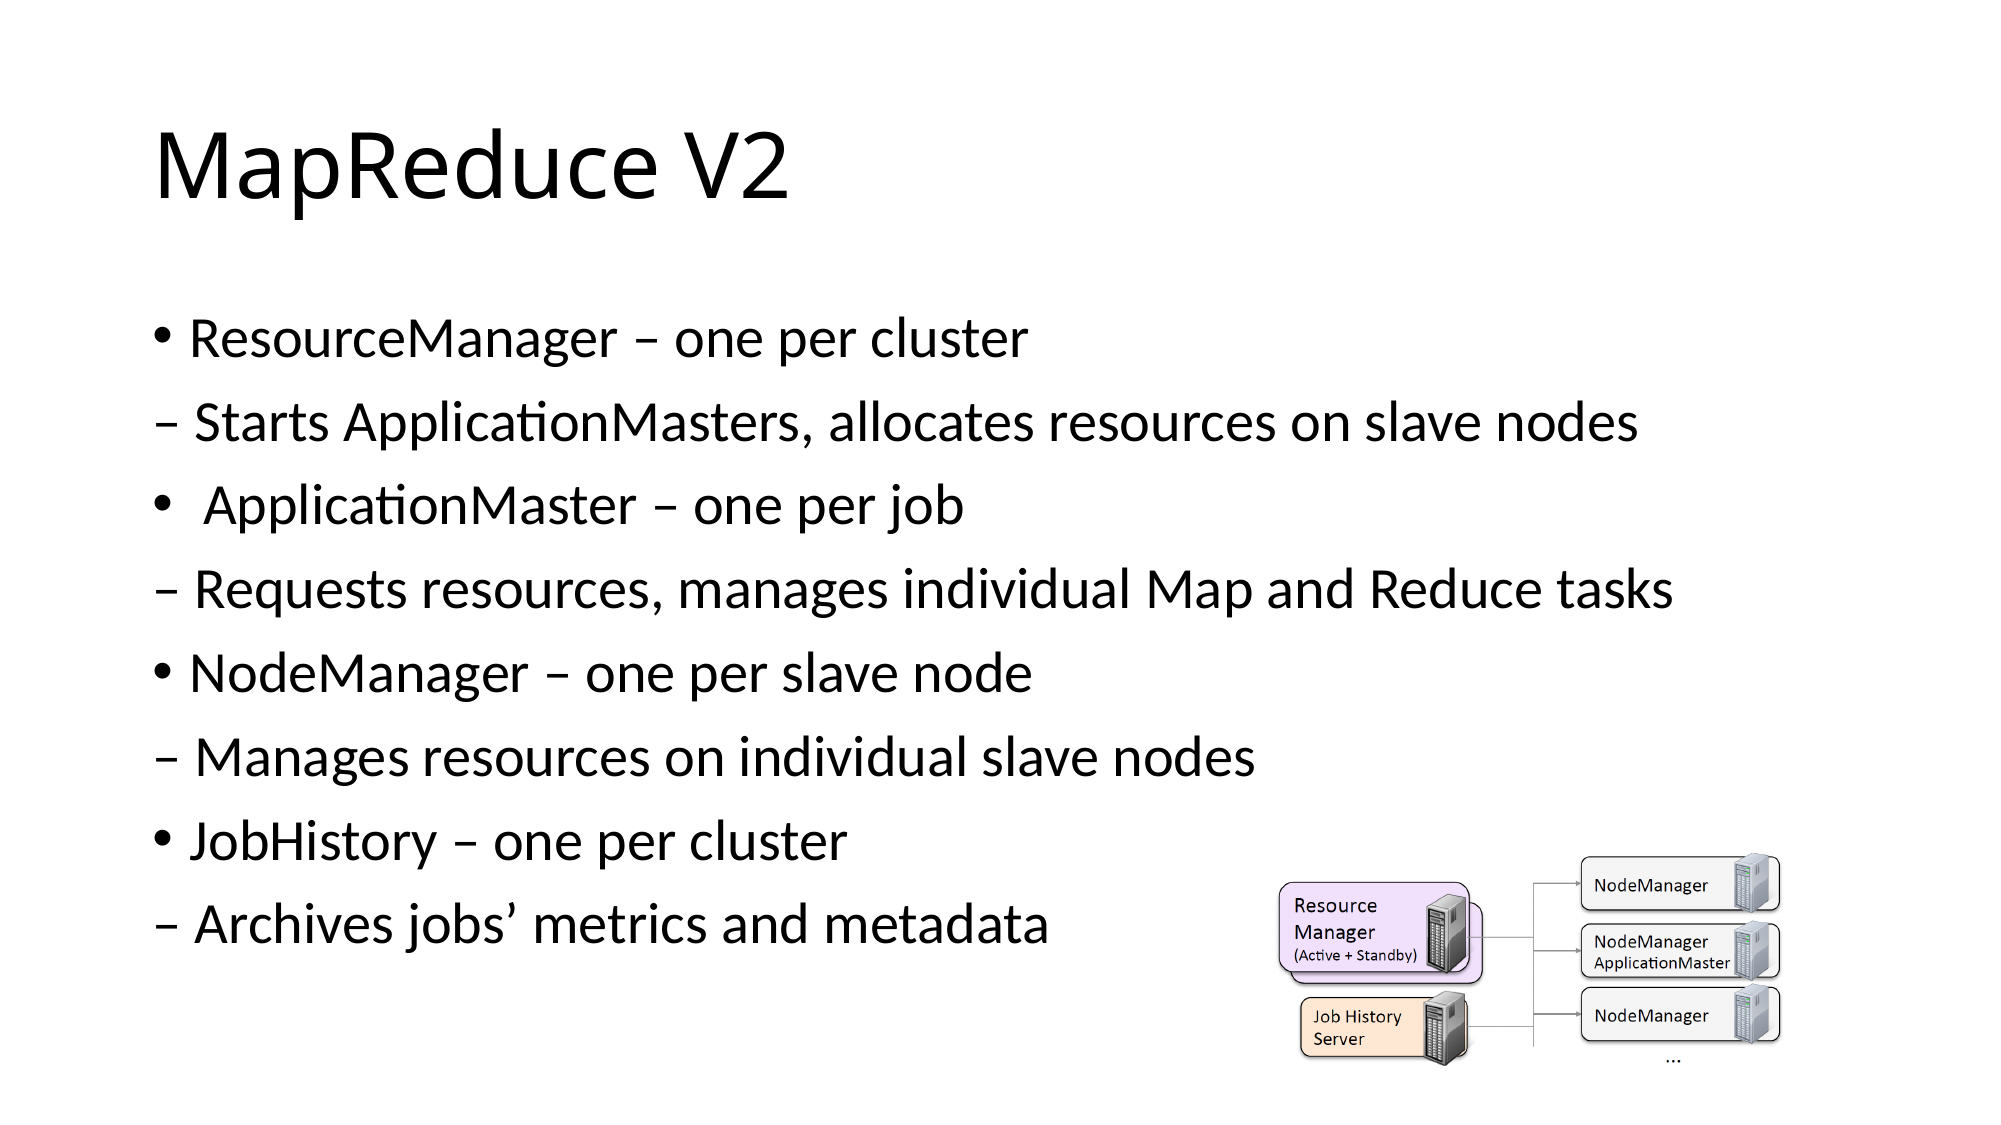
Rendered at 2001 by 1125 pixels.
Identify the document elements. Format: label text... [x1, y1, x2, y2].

picture [1241, 853, 1820, 1066]
title MapReduce V2 [137, 59, 1863, 278]
list ResourceManager – one per cluster – Starts ApplicationMasters, allocates resources on slave nodes ApplicationMaster – one per job – Requests resources, manages individual Map and Reduce tasks NodeManager – one per slave node – Manages resources on individual slave nodes JobHistory – one per cluster – Archives jobs’ metrics and metadata [137, 299, 1863, 1014]
